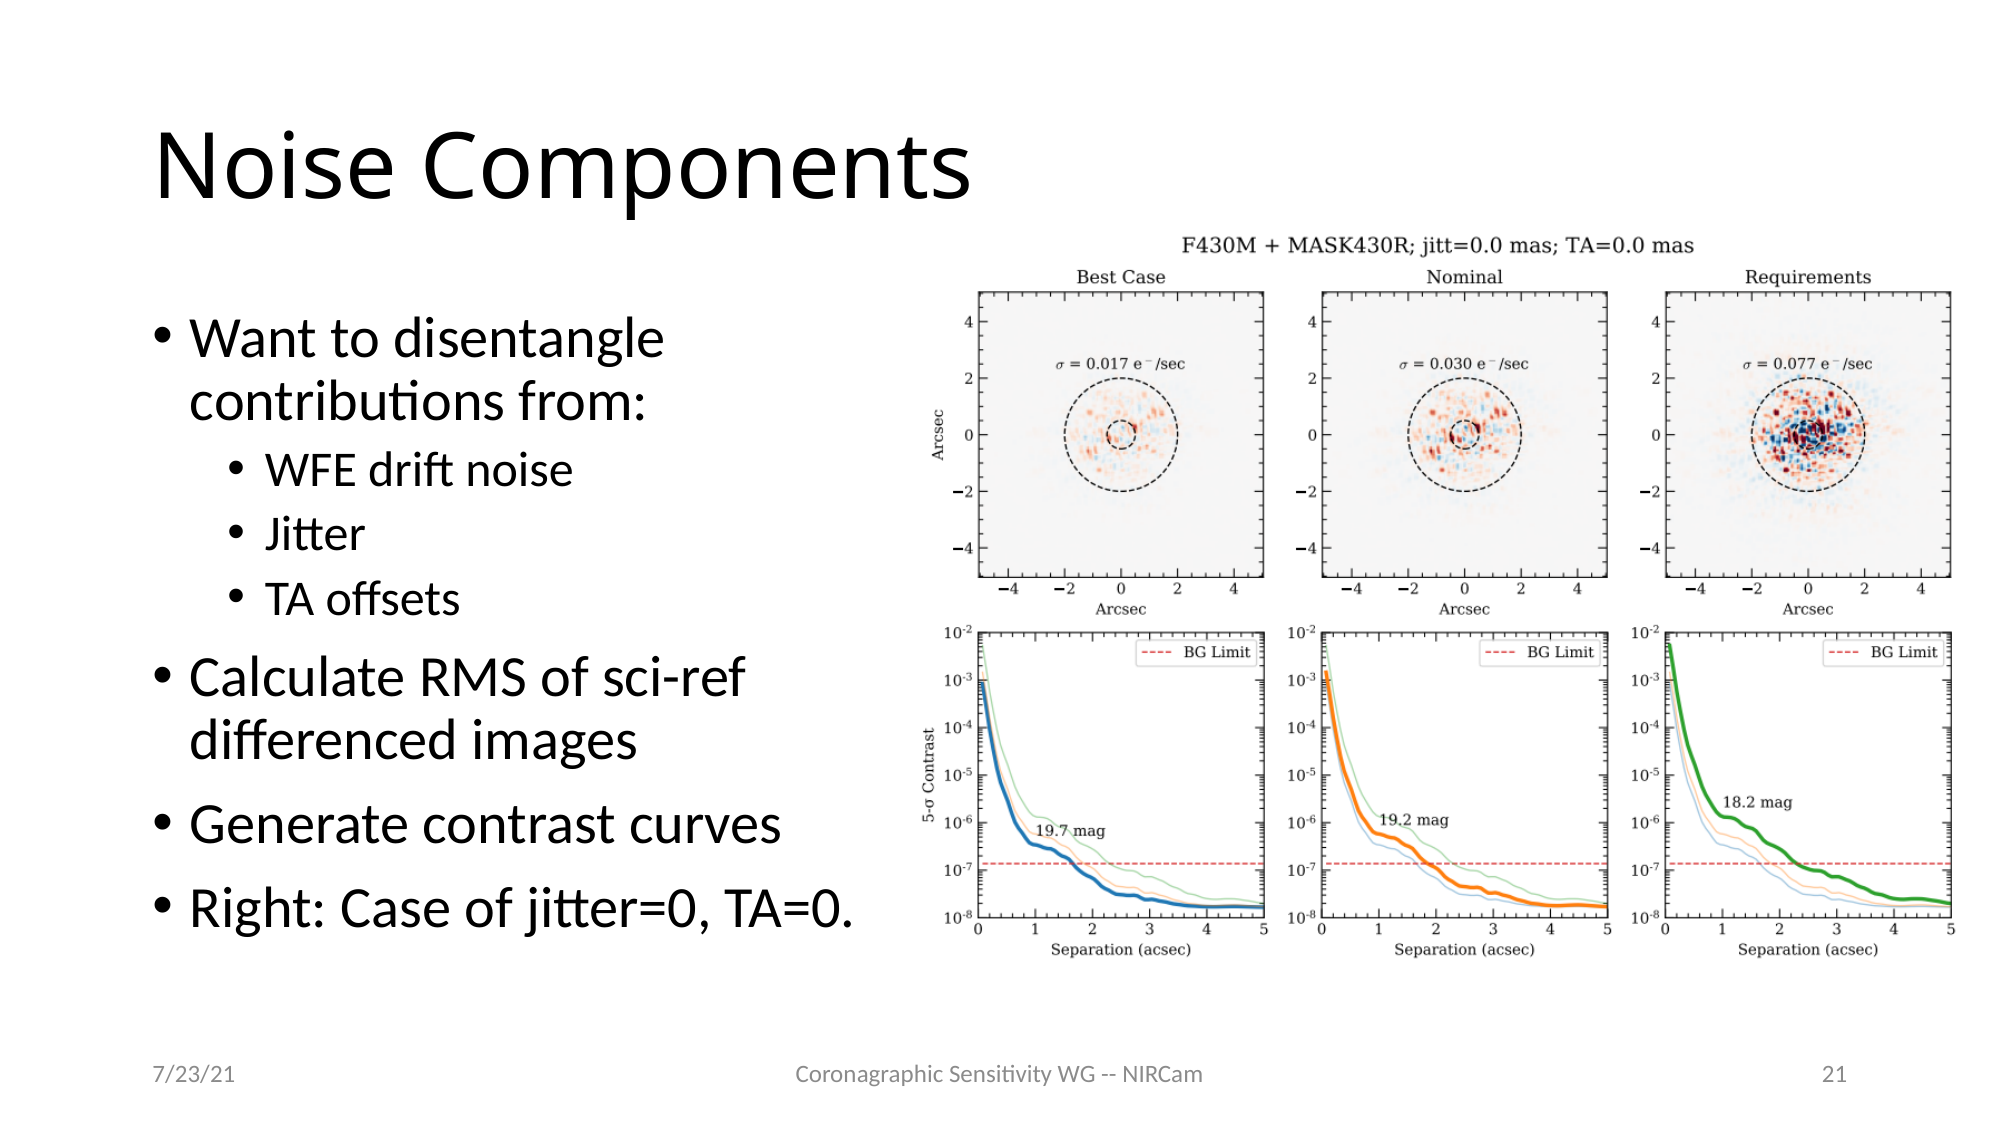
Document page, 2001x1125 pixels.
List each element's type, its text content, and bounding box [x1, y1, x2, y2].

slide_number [137, 1042, 588, 1103]
title Noise Components [137, 59, 1863, 278]
picture [903, 222, 1970, 970]
list Want to disentangle contributions from: WFE drift noise Jitter TA offsets Calculate RMS of sci-ref differenced images Generate contrast curves Right: Case of jitter=0, TA=0. [137, 299, 904, 1014]
footer Coronagraphic Sensitivity WG -- NIRCam [662, 1042, 1338, 1103]
slide_number 21 [1412, 1042, 1863, 1103]
